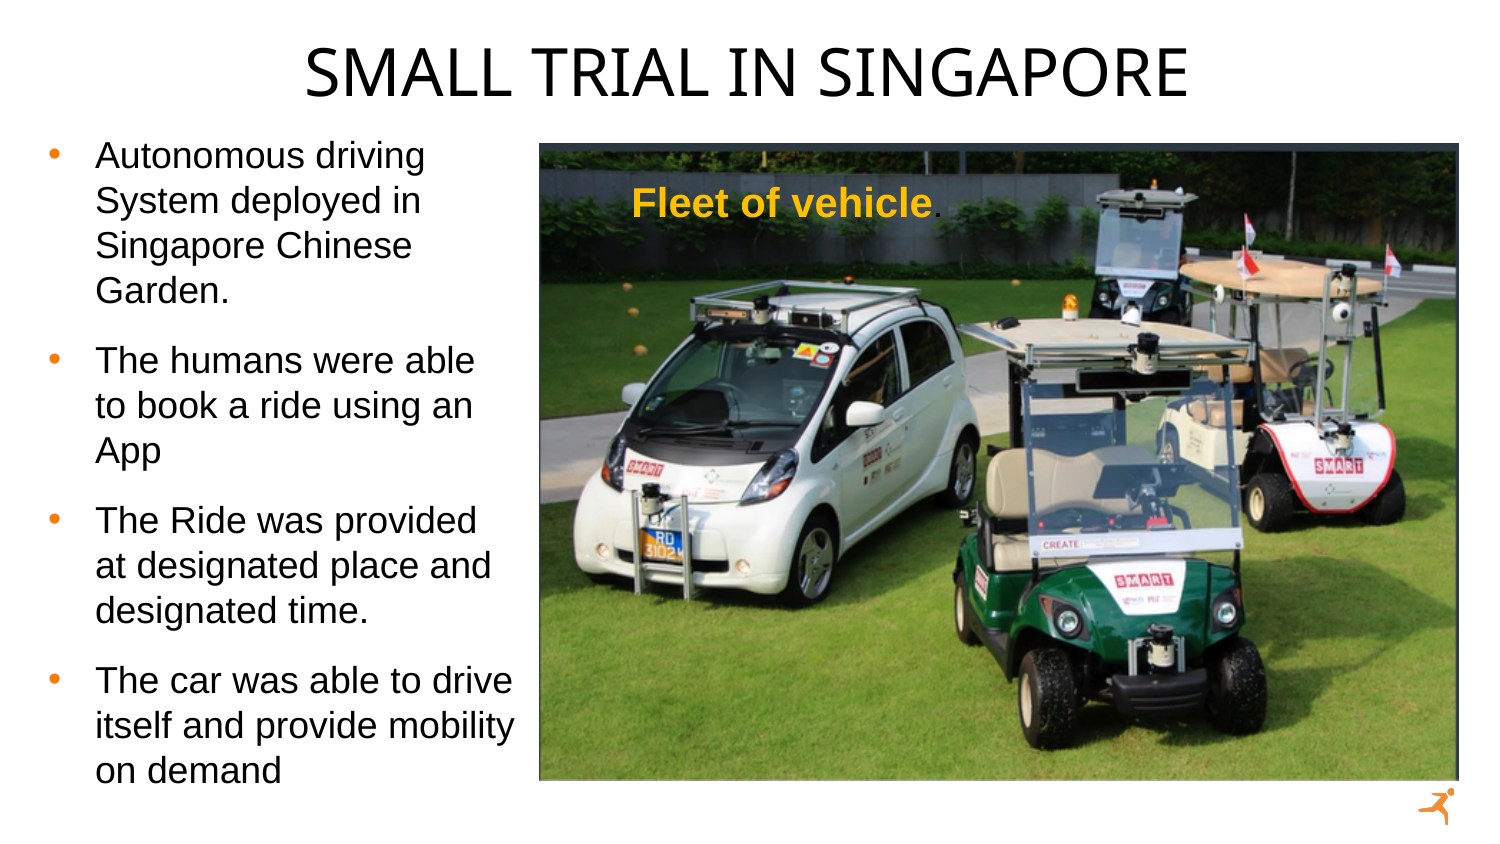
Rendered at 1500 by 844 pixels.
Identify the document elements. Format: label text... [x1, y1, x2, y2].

title Small trial in Singapore [94, 45, 1402, 89]
list Autonomous driving System deployed in Singapore Chinese Garden. The humans were able to book a ride using an App The Ride was provided at designated place and designated time. The car was able to drive itself and provide mobility on demand [48, 130, 516, 781]
picture [538, 143, 1460, 782]
